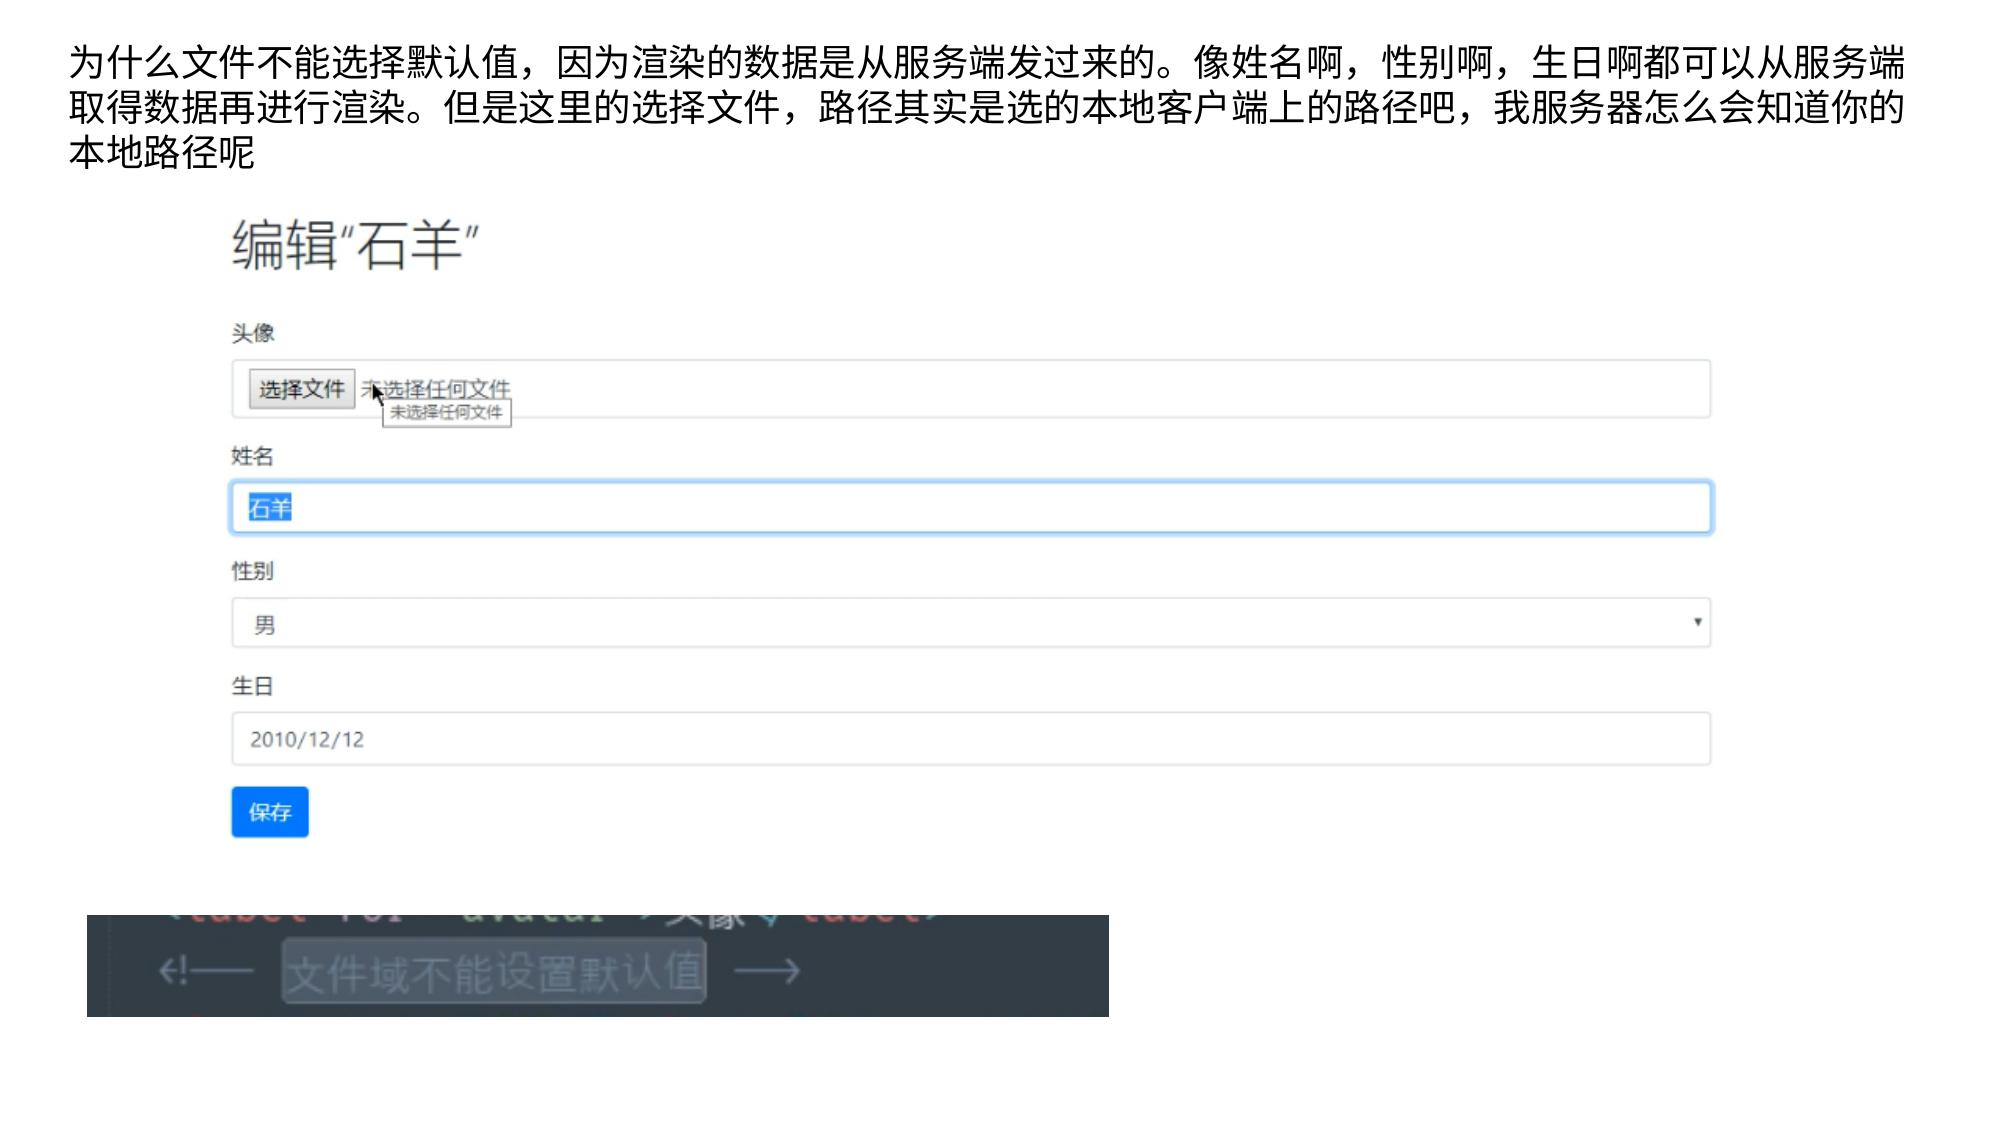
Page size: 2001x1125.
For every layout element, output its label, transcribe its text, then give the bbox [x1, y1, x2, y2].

picture [87, 915, 1109, 1017]
text_box 为什么文件不能选择默认值，因为渲染的数据是从服务端发过来的。像姓名啊，性别啊，生日啊都可以从服务端 取得数据再进行渲染。但是这里的选择文件，路径其实是选的本地客户端上的路径吧，我服务器怎么会知道你的本地路径呢 [53, 31, 1957, 182]
picture [87, 192, 1877, 848]
